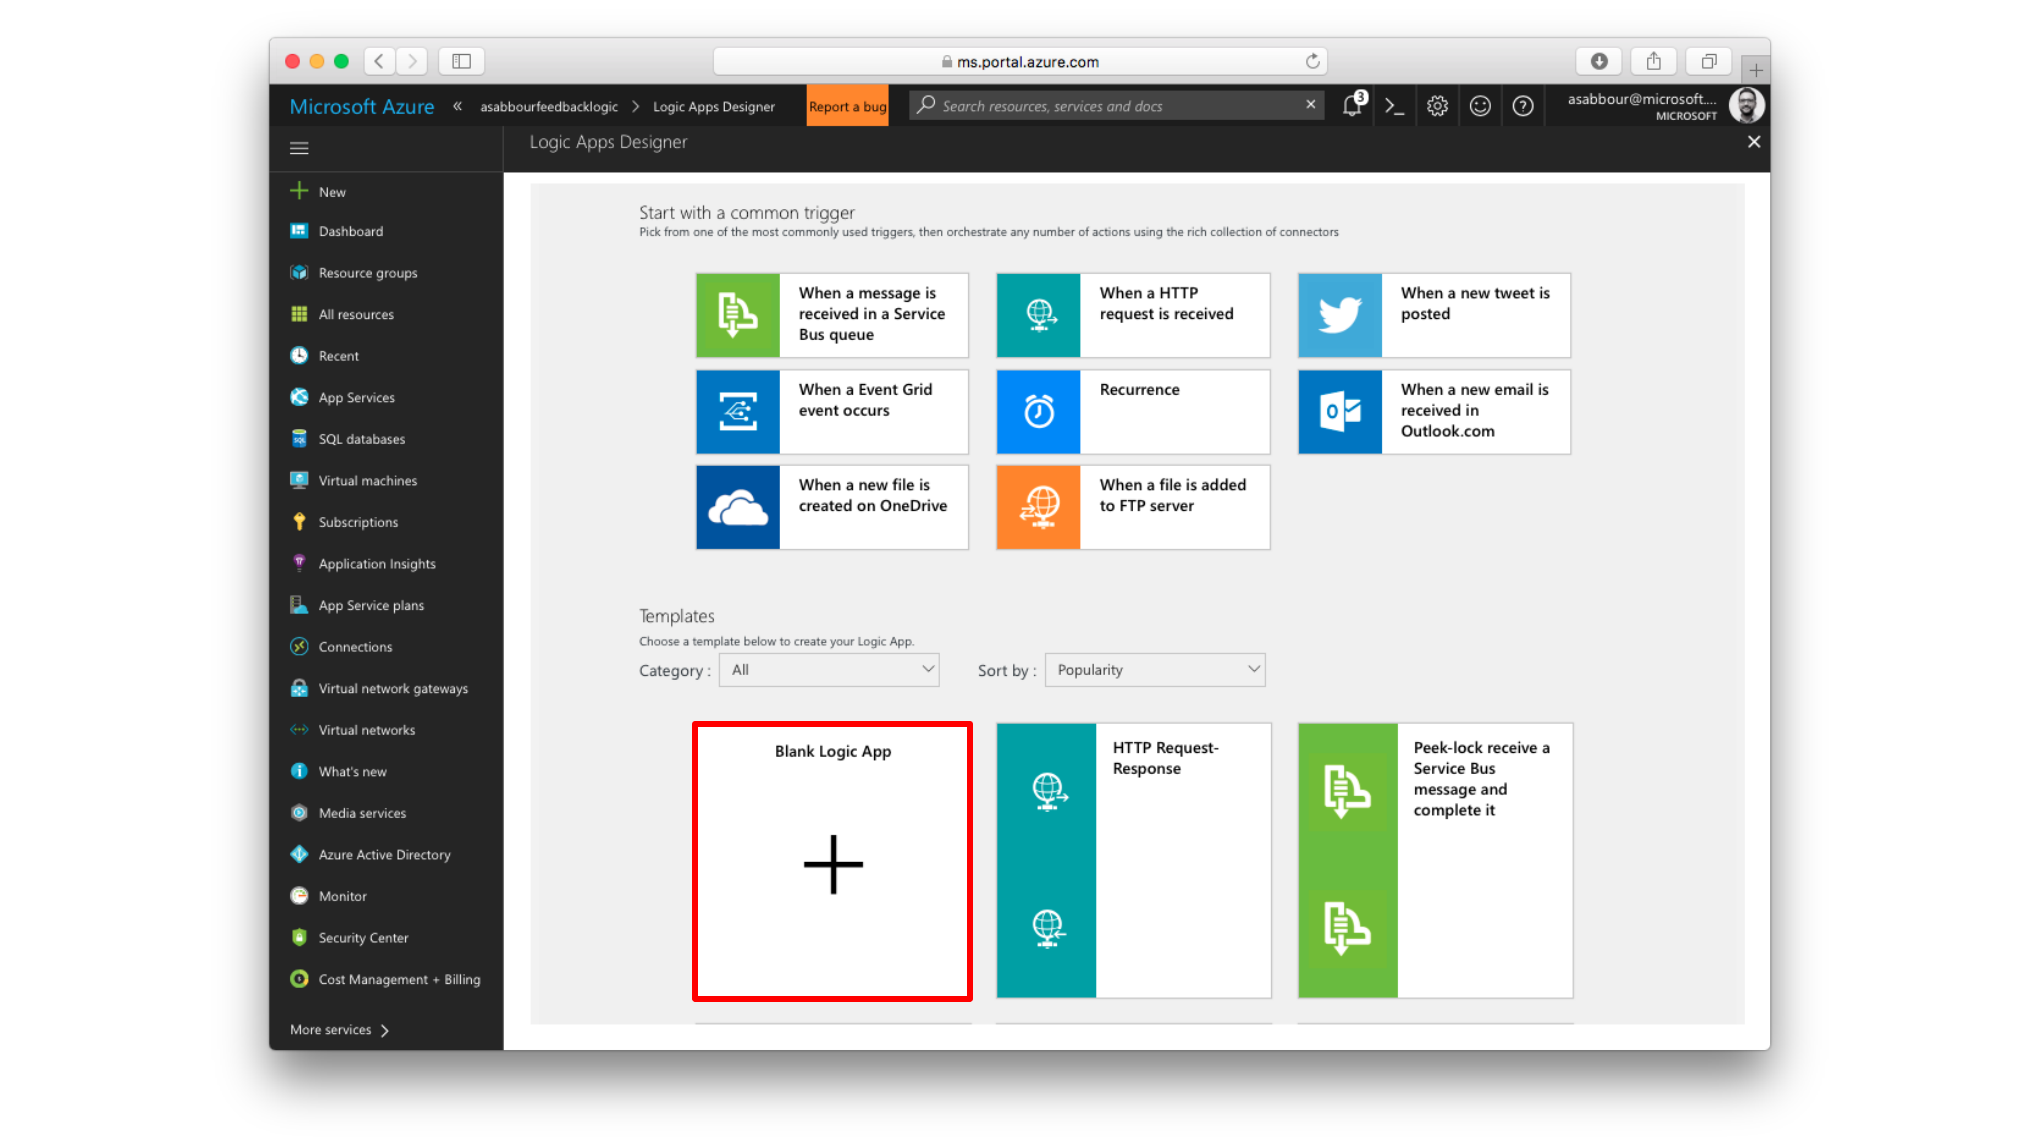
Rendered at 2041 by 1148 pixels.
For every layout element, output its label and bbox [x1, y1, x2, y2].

picture [201, 0, 1839, 1148]
